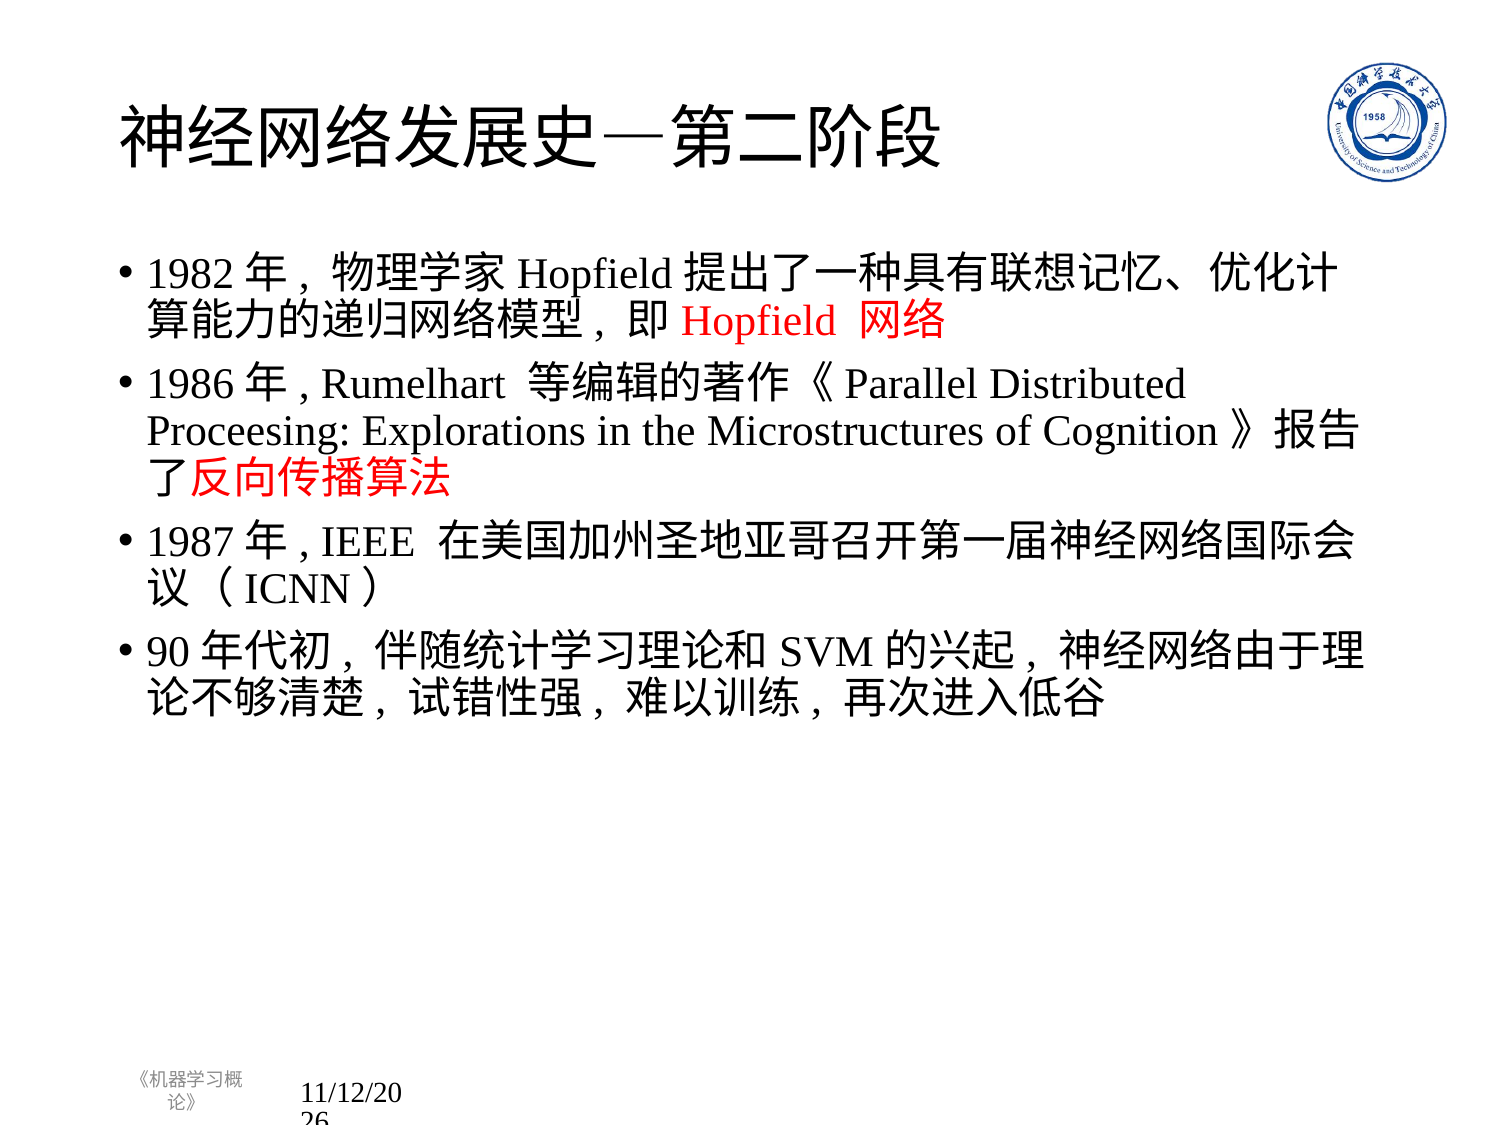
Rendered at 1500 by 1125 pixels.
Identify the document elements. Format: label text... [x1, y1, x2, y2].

slide_number [285, 1068, 422, 1113]
title 神经网络发展史—第二阶段 [103, 59, 1397, 221]
list 1982年, 物理学家Hopfield提出了一种具有联想记忆、优化计算能力的递归网络模型, 即Hopfield 网络 1986年, Rumelhart 等编辑的著作《Parallel Distributed Proceesing: Explorations in the Microstructures of Cognition》报告了反向传播算法 1987年, IEEE 在美国加州圣地亚哥召开第一届神经网络国际会议（ICNN） 90年代初, 伴随统计学习理论和SVM的兴起, 神经网络由于理论不够清楚, 试错性强, 难以训练, 再次进入低谷 [103, 243, 1397, 1053]
slide_number [1372, 144, 1476, 205]
footer 《机器学习概论》 [104, 1068, 270, 1113]
picture [1397, 59, 1450, 144]
